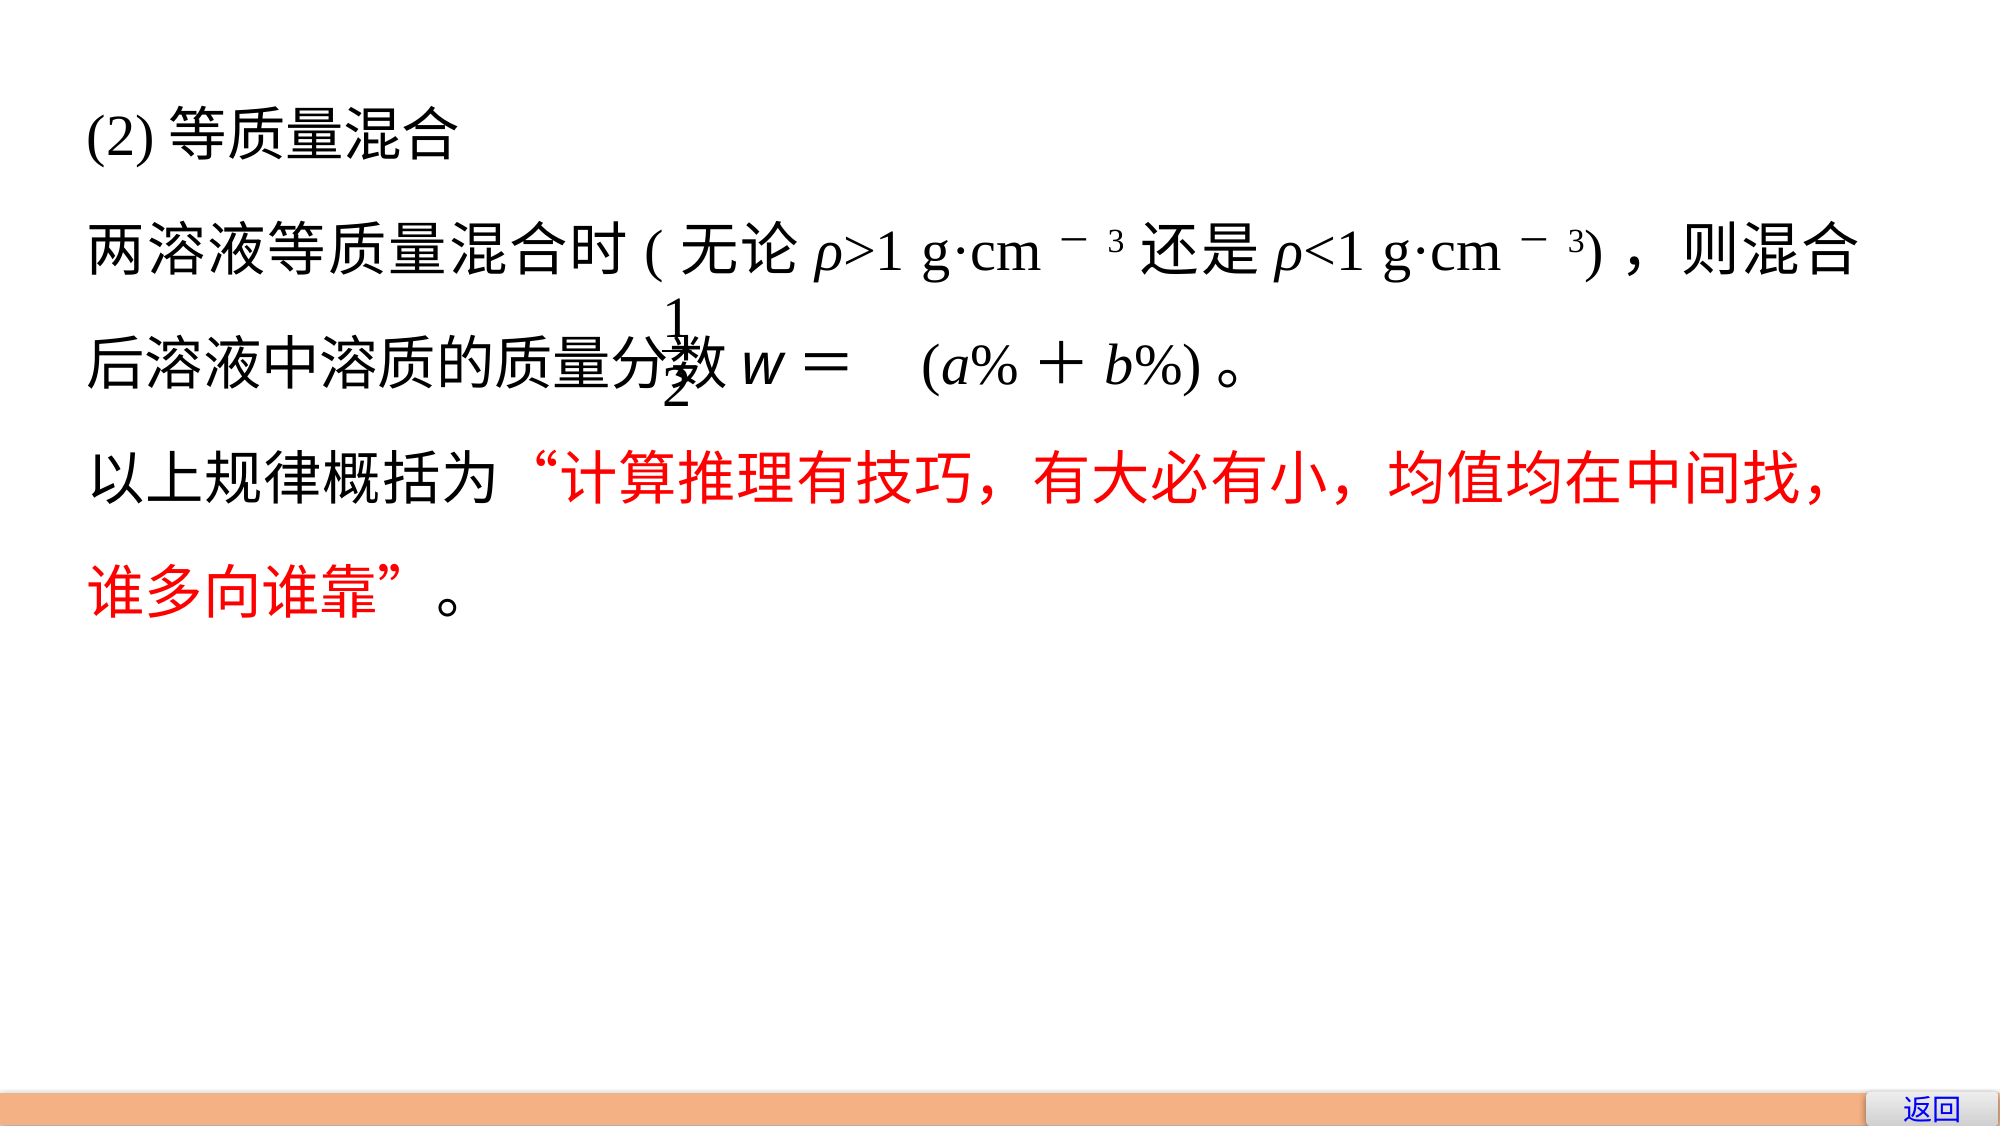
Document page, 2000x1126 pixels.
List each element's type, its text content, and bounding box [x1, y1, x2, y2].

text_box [661, 270, 733, 458]
text_box (2)等质量混合 两溶液等质量混合时(无论ρ>1 g·cm－3还是ρ<1 g·cm－3)，则混合后溶液中溶质的质量分数w＝ (a%＋b%)。 以上规律概括为“计算推理有技巧，有大必有小，均值均在中间找，谁多向谁靠”。 [66, 42, 1880, 636]
text_box [0, 1092, 1864, 1126]
text_box 返回 [1865, 1090, 2000, 1126]
